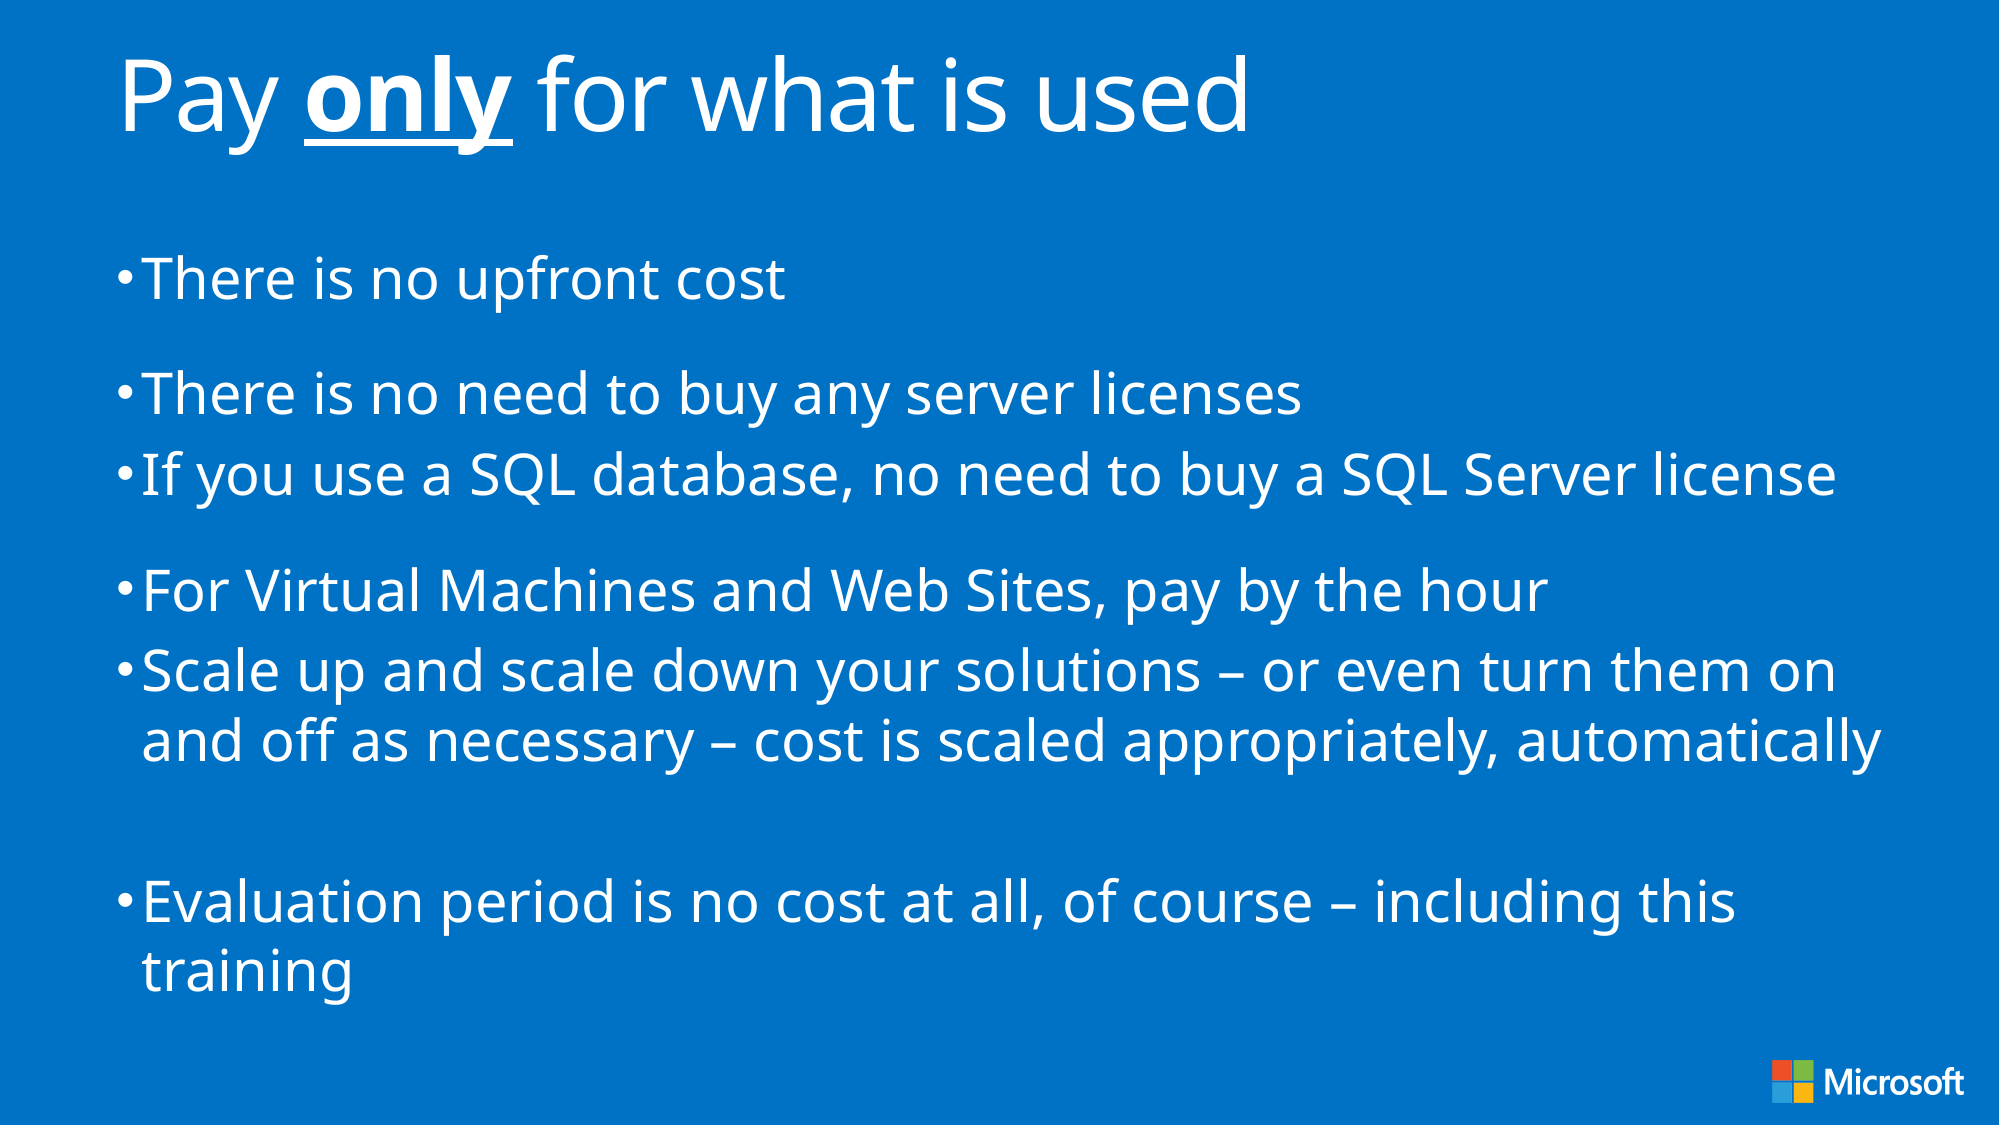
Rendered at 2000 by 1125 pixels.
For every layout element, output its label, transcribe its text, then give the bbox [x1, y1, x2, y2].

title Pay only for what is used [101, 37, 1904, 173]
list There is no upfront cost There is no need to buy any server licenses If you use a SQL database, no need to buy a SQL Server license For Virtual Machines and Web Sites, pay by the hour Scale up and scale down your solutions – or even turn them on and off as necessary – cost is scaled appropriately, automatically Evaluation period is no cost at all, of course – including this training [101, 200, 1904, 1037]
picture [1772, 1060, 1964, 1103]
